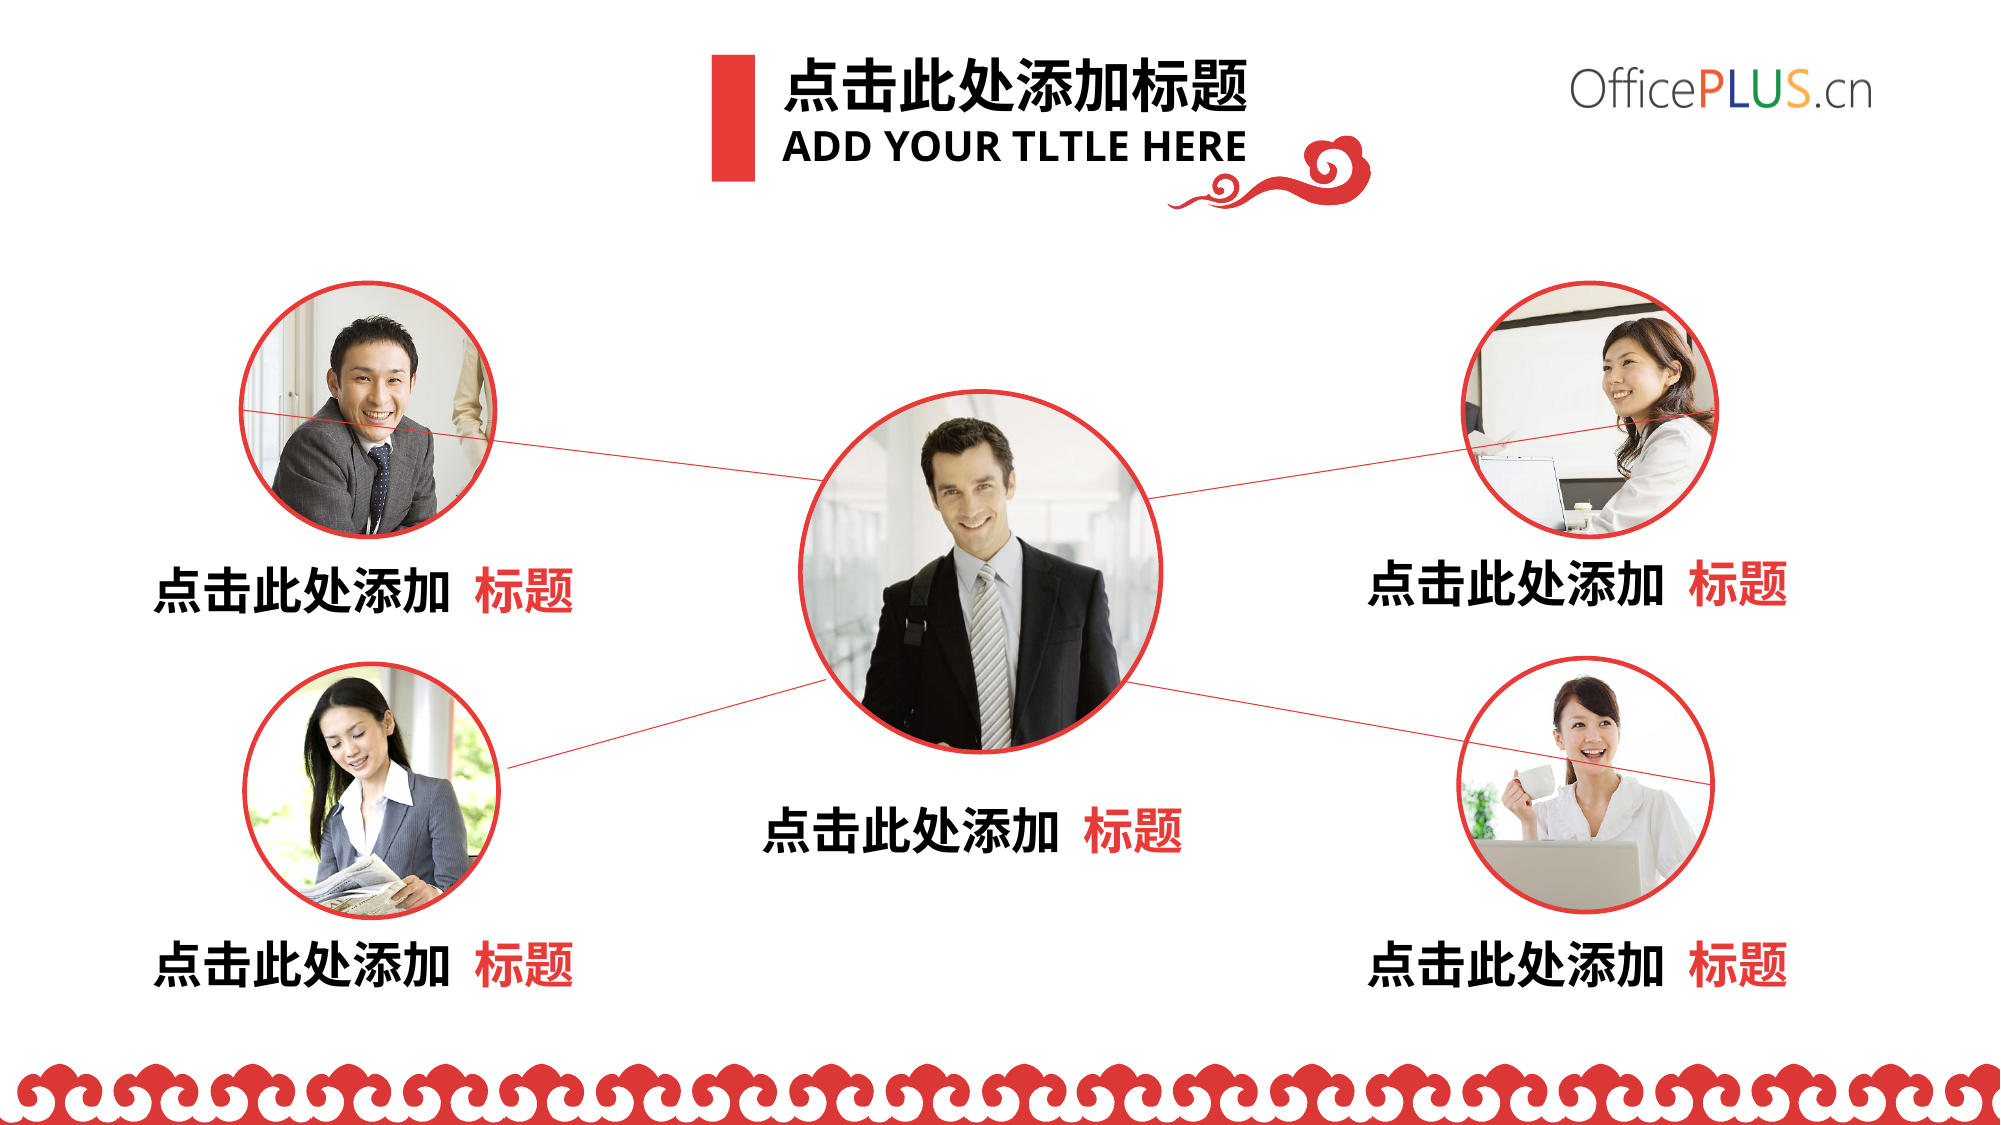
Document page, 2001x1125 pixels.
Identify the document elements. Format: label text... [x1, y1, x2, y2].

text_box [507, 679, 826, 769]
text_box 点击此处添加 标题 [137, 926, 606, 1002]
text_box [1162, 409, 1464, 500]
picture [1462, 282, 1717, 537]
text_box 点击此处添加 标题 [1351, 926, 1820, 1002]
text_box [494, 409, 800, 484]
picture [1570, 67, 1871, 108]
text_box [0, 1061, 2000, 1125]
text_box 点击此处添加 标题 [1351, 544, 1820, 620]
picture [240, 282, 495, 537]
picture [1164, 147, 1372, 215]
text_box [711, 54, 756, 182]
picture [244, 663, 499, 918]
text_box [1113, 679, 1459, 785]
text_box 点击此处添加 标题 [746, 792, 1216, 868]
text_box 点击此处添加 标题 [137, 551, 606, 627]
text_box 点击此处添加标题 ADD YOUR TLTLE HERE [767, 41, 1505, 177]
picture [800, 391, 1162, 753]
picture [1458, 658, 1713, 913]
